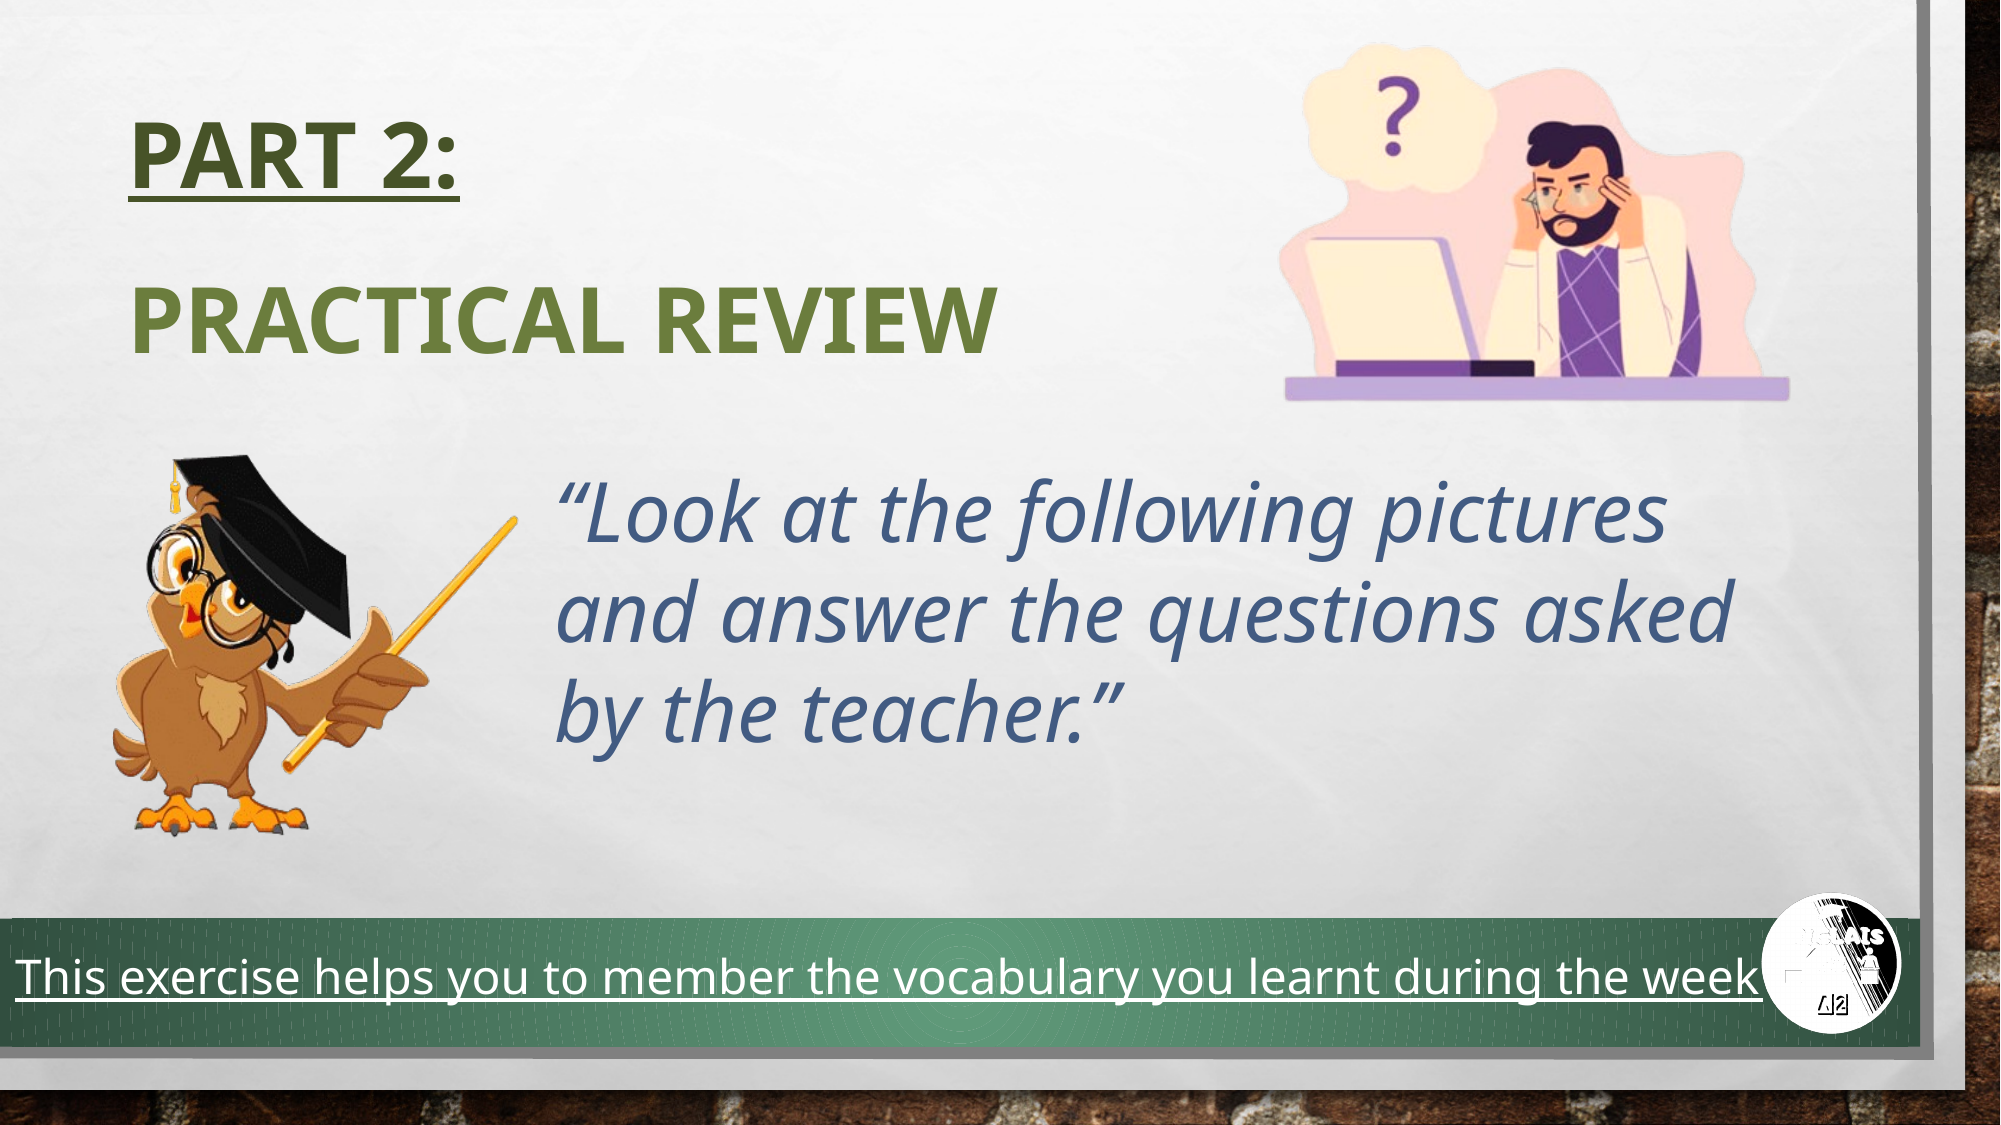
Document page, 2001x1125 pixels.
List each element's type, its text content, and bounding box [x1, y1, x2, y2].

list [1233, 13, 1832, 434]
text_box This exercise helps you to member the vocabulary you learnt during the week [0, 891, 1799, 1100]
title PART 2: Practical review [112, 112, 1233, 302]
picture [1759, 891, 1904, 1035]
picture [0, 0, 2000, 1125]
picture [112, 433, 540, 857]
text_box “Look at the following pictures and answer the questions asked by the teacher.” [539, 414, 1805, 844]
